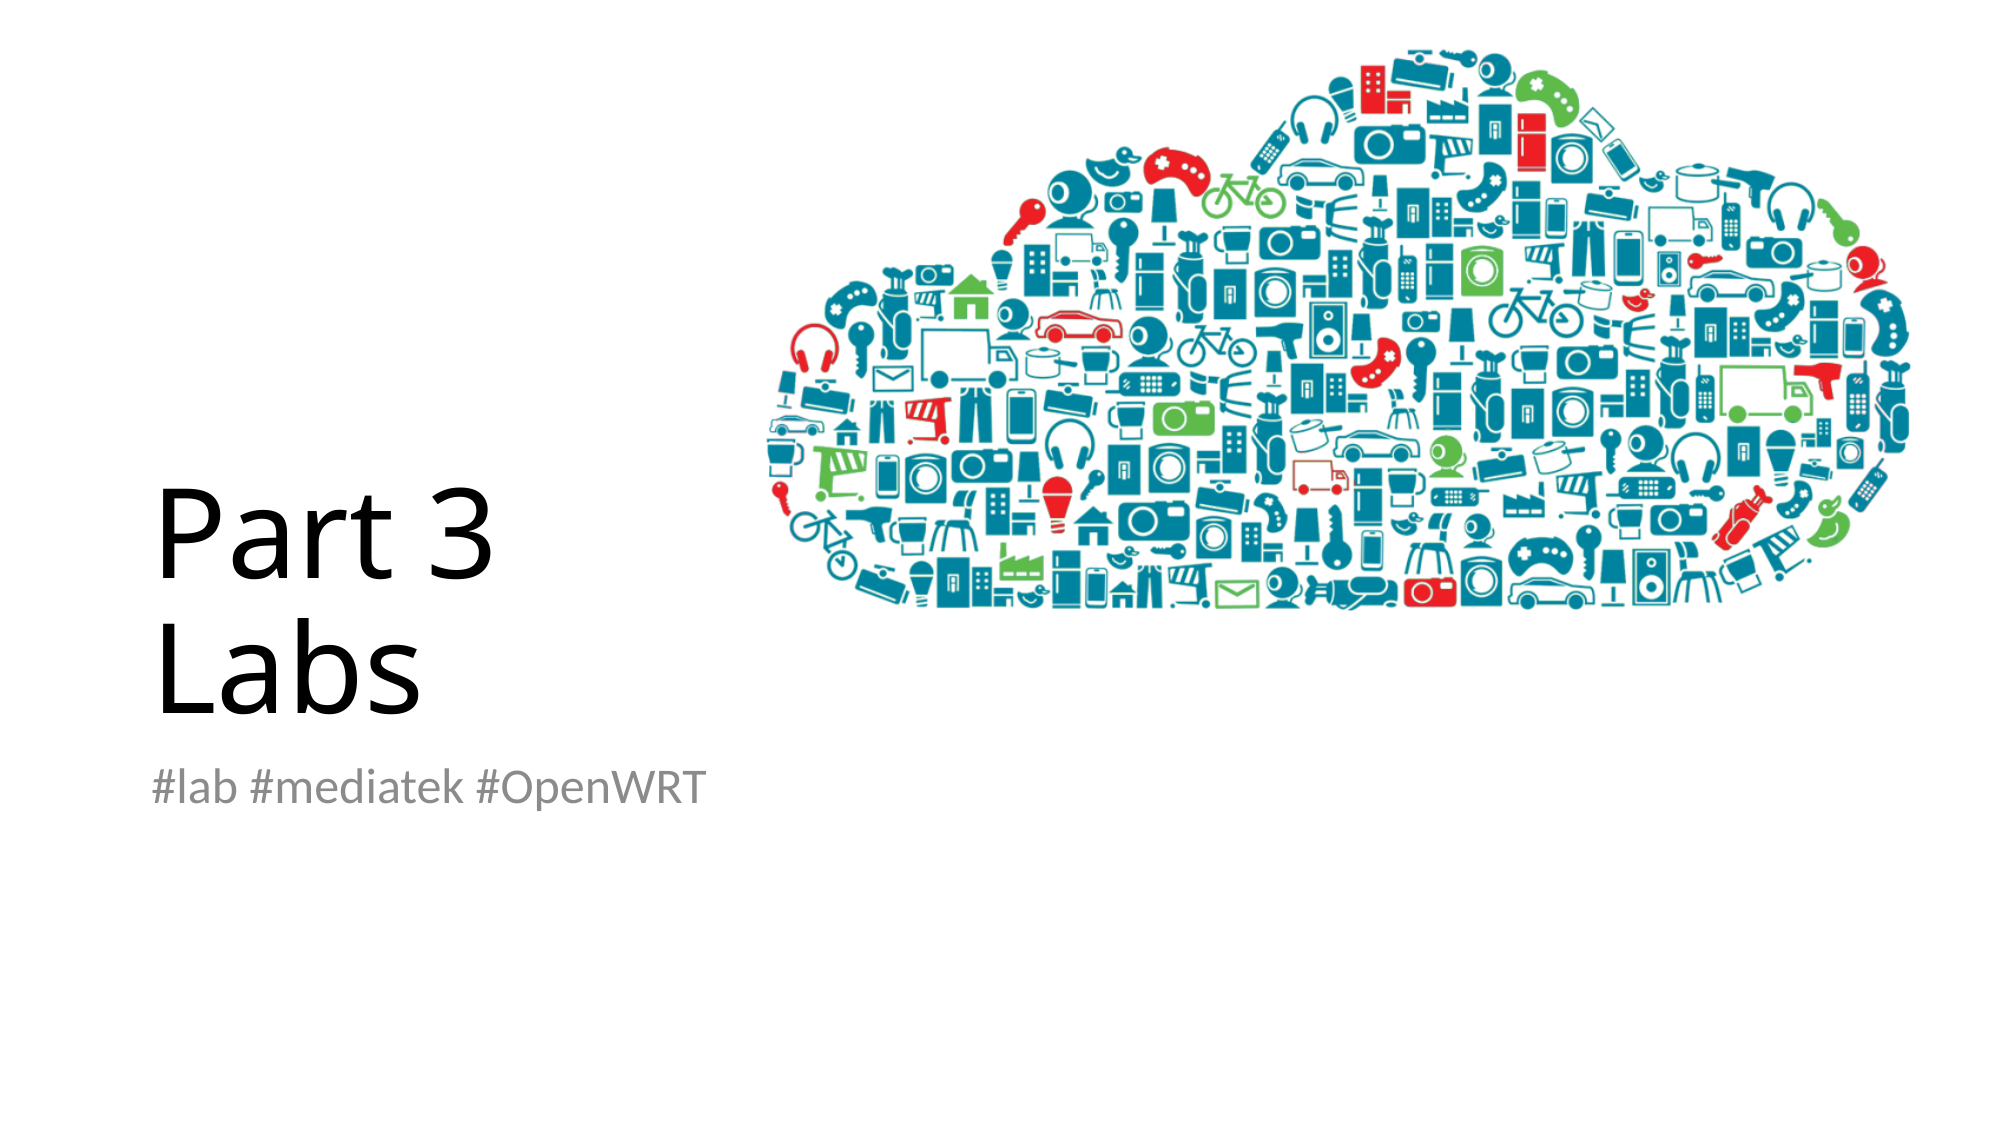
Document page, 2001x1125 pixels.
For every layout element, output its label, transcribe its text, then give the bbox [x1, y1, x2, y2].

title Part 3 Labs [136, 280, 1862, 749]
picture [728, 26, 1935, 629]
list #lab #mediatek #OpenWRT [136, 752, 1862, 999]
